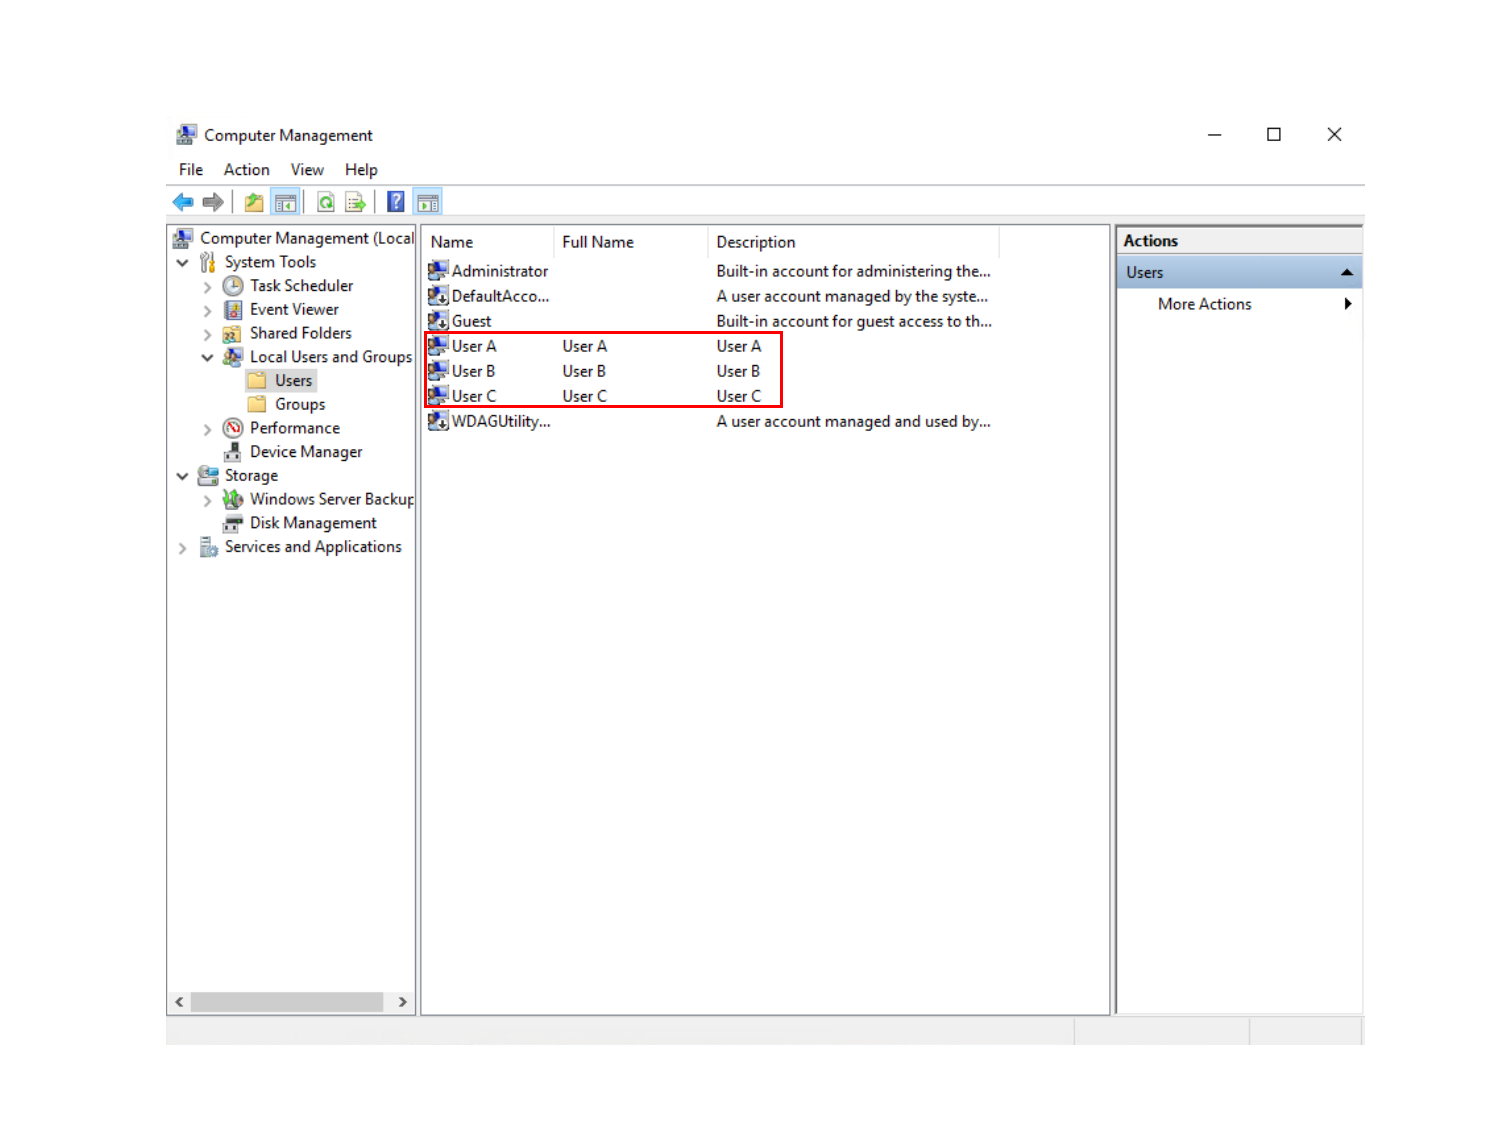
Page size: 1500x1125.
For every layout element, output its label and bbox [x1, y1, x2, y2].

picture [166, 116, 1365, 1045]
